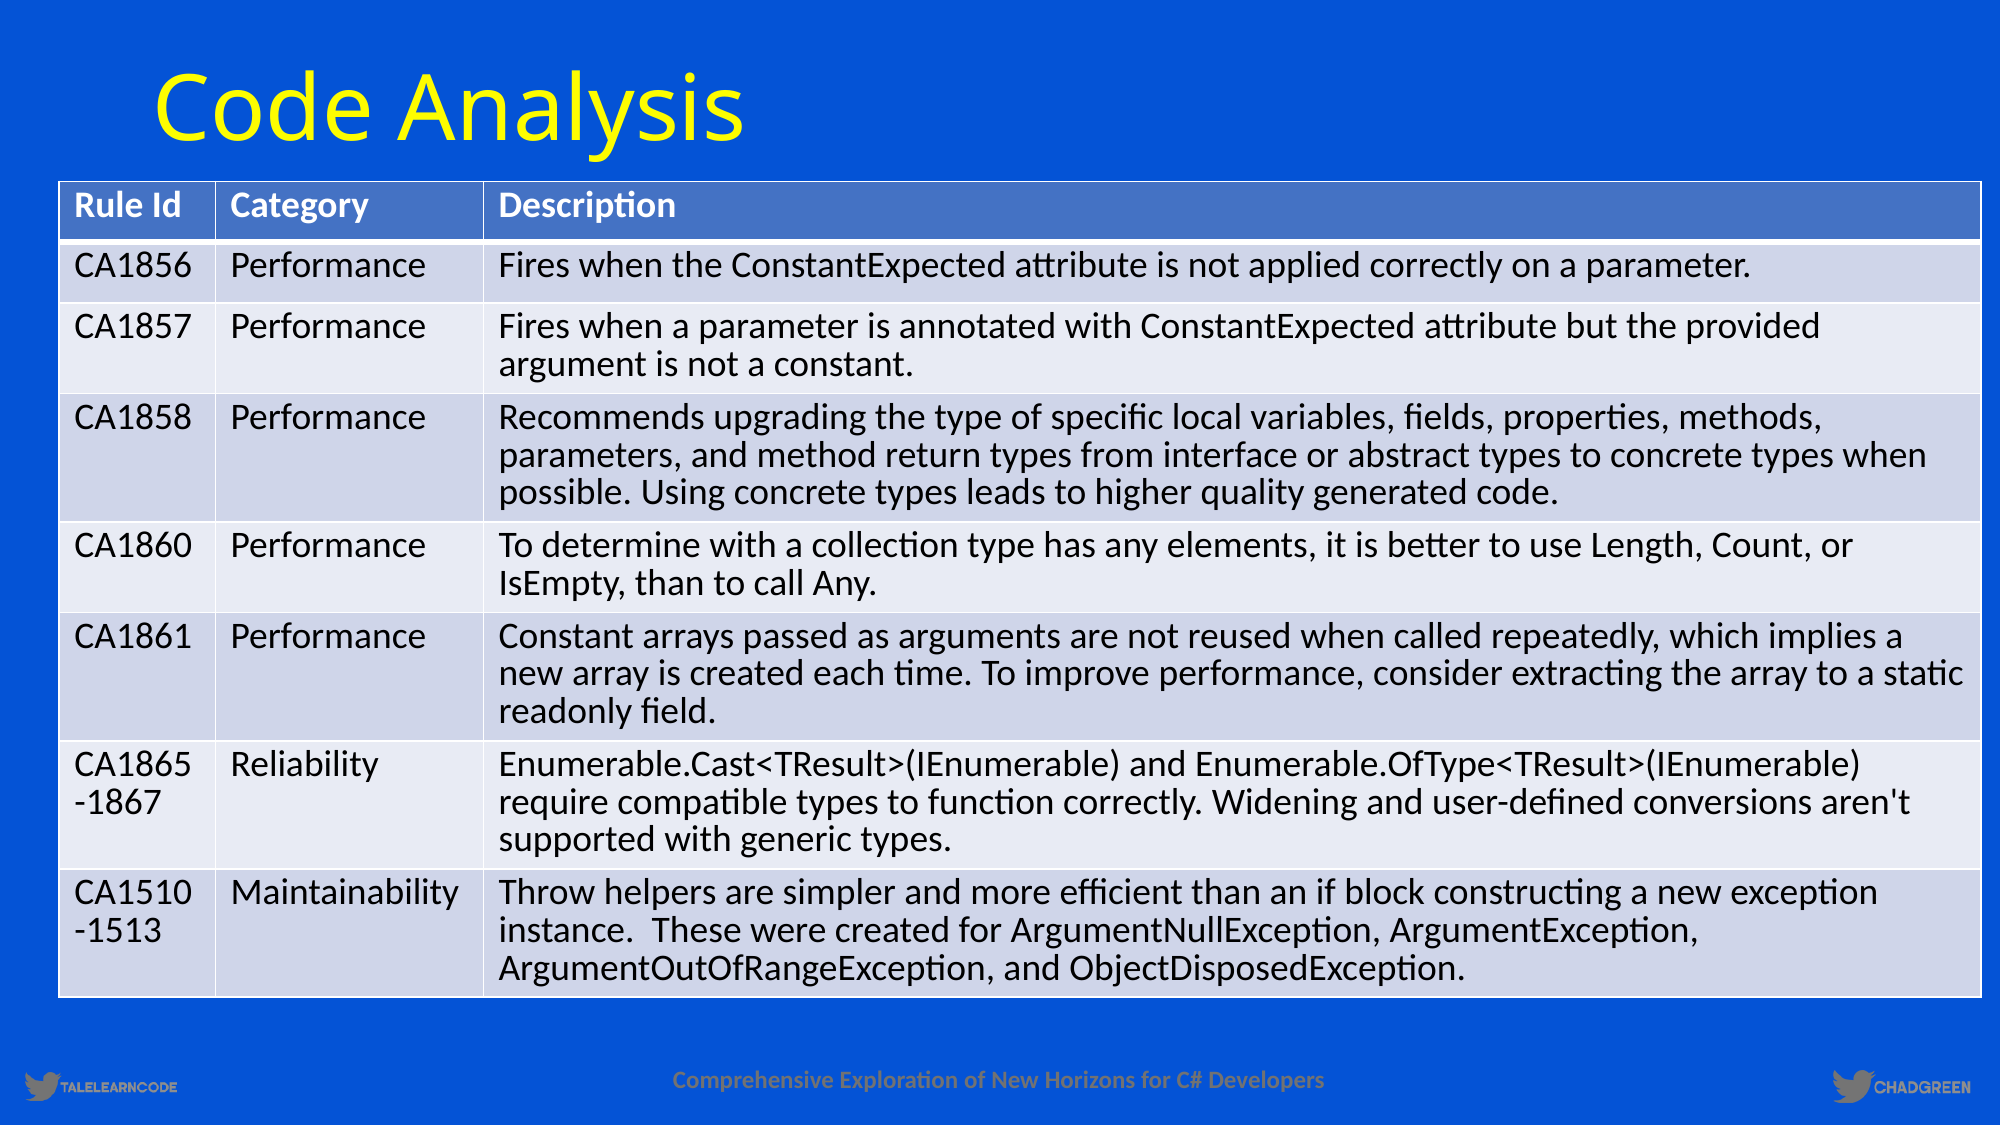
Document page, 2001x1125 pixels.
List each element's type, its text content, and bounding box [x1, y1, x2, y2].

table_header Rule Id [60, 182, 215, 239]
table_cell Fires when a parameter is annotated with ConstantExpected attribute but the provided argument is not a constant. [484, 304, 1980, 393]
table_header Description [484, 182, 1980, 239]
table_cell Enumerable.Cast<TResult>(IEnumerable) and Enumerable.OfType<TResult>(IEnumerable) require compatible types to function correctly. Widening and user-defined conversions aren't supported with generic types. [484, 742, 1980, 868]
table_cell CA1857 [60, 304, 215, 393]
table_cell Performance [216, 304, 483, 393]
title Code Analysis [137, 2, 1863, 181]
table_cell CA1510 -1513 [60, 870, 215, 996]
table_cell CA1861 [60, 613, 215, 740]
table_cell Performance [216, 523, 483, 612]
table_cell Reliability [216, 742, 483, 868]
table_cell Fires when the ConstantExpected attribute is not applied correctly on a parameter. [484, 245, 1980, 302]
table_cell CA1858 [60, 394, 215, 521]
table_cell Performance [216, 245, 483, 302]
table_cell To determine with a collection type has any elements, it is better to use Length, Count, or IsEmpty, than to call Any. [484, 523, 1980, 612]
table_cell Recommends upgrading the type of specific local variables, fields, properties, methods, parameters, and method return types from interface or abstract types to concrete types when possible. Using concrete types leads to higher quality generated code. [484, 394, 1980, 521]
table_cell Performance [216, 394, 483, 521]
table_cell CA1865 -1867 [60, 742, 215, 868]
table_cell Throw helpers are simpler and more efficient than an if block constructing a new exception instance. These were created for ArgumentNullException, ArgumentException, ArgumentOutOfRangeException, and ObjectDisposedException. [484, 870, 1980, 996]
table_cell Constant arrays passed as arguments are not reused when called repeatedly, which implies a new array is created each time. To improve performance, consider extracting the array to a static readonly field. [484, 613, 1980, 740]
table_cell Maintainability [216, 870, 483, 996]
table_header Category [216, 182, 483, 239]
table_cell CA1856 [60, 245, 215, 302]
table_cell CA1860 [60, 523, 215, 612]
table_cell Performance [216, 613, 483, 740]
